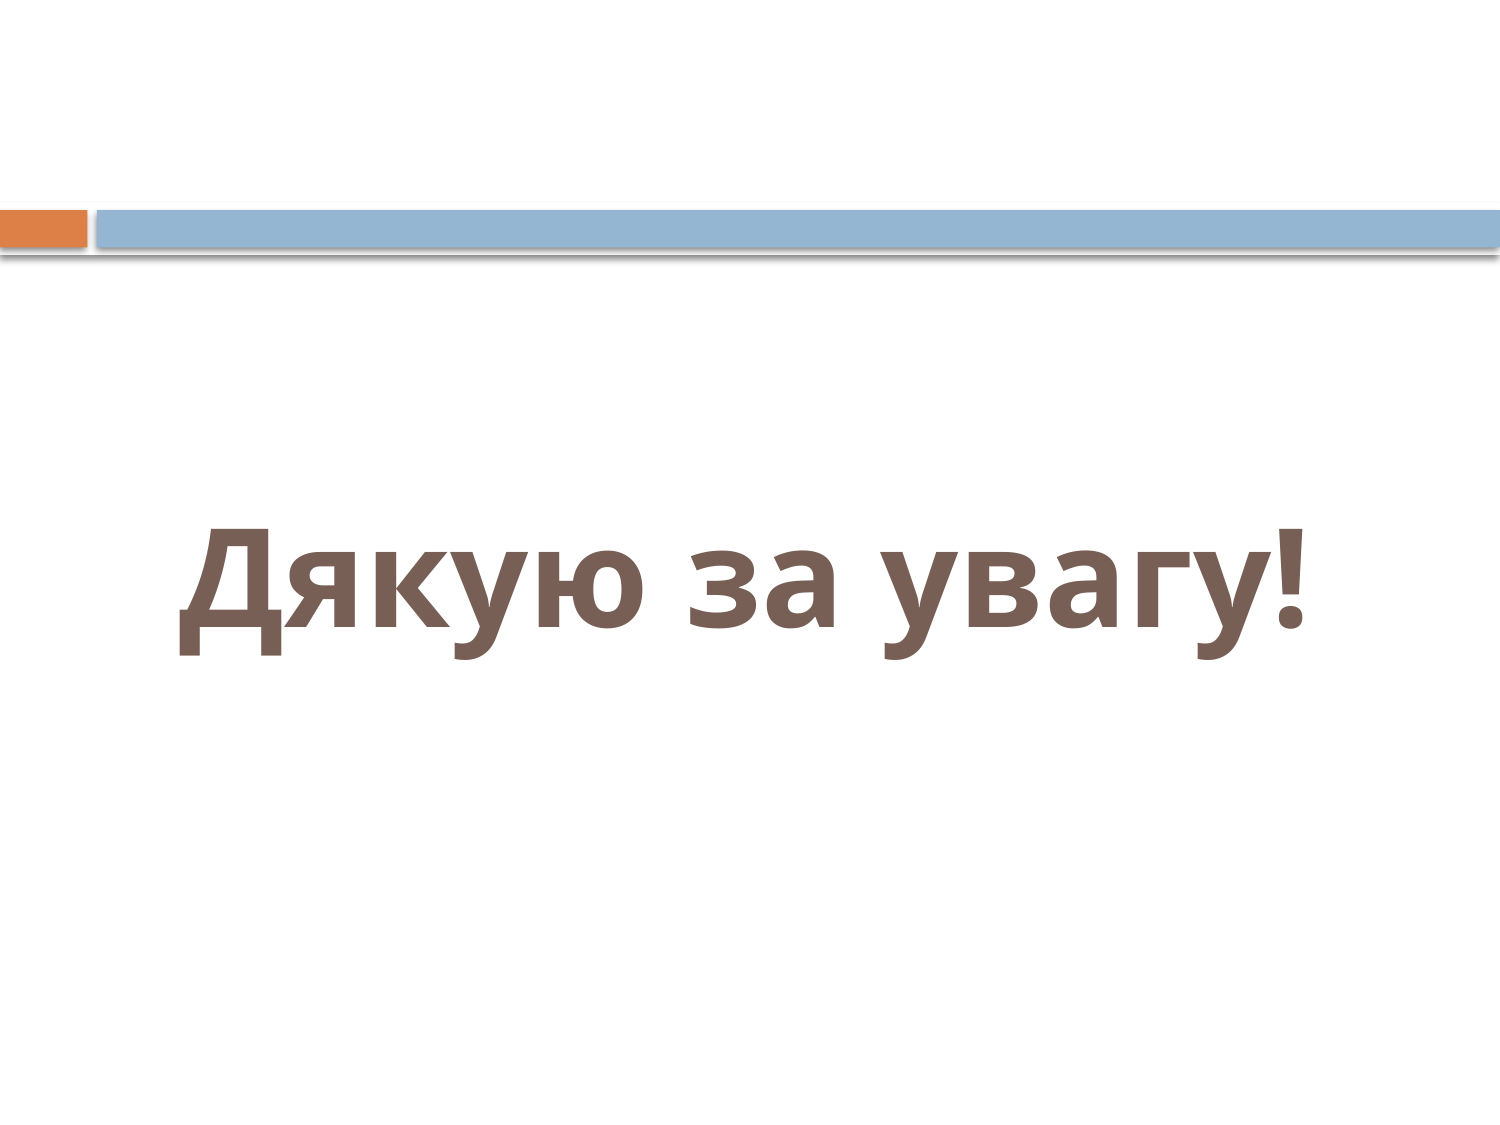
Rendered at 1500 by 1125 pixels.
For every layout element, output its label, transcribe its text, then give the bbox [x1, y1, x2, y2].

title Дякую за увагу! [76, 491, 1415, 655]
